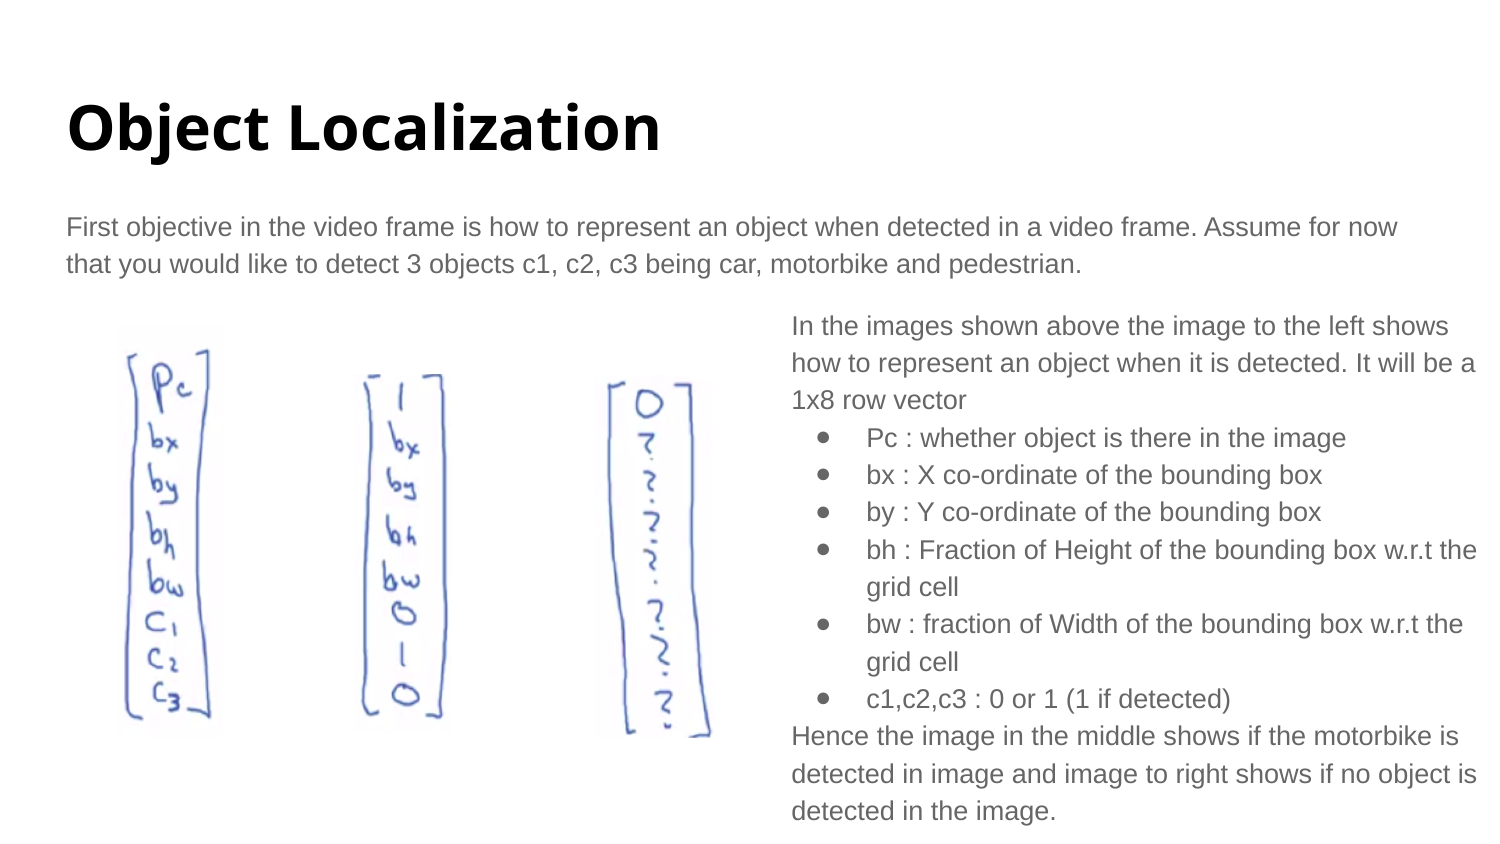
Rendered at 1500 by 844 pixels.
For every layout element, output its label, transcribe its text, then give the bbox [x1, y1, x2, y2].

title Object Localization [51, 72, 1449, 176]
list First objective in the video frame is how to represent an object when detected in a video frame. Assume for now that you would like to detect 3 objects c1, c2, c3 being car, motorbike and pedestrian. [51, 189, 1449, 750]
text_box In the images shown above the image to the left shows how to represent an object when it is detected. It will be a 1x8 row vector Pc : whether object is there in the image bx : X co-ordinate of the bounding box by : Y co-ordinate of the bounding box bh : Fraction of Height of the bounding box w.r.t the grid cell bw : fraction of Width of the bounding box w.r.t the grid cell c1,c2,c3 : 0 or 1 (1 if detected) Hence the image in the middle shows if the motorbike is detected in image and image to right shows if no object is detected in the image. [776, 288, 1500, 712]
picture [90, 320, 743, 769]
